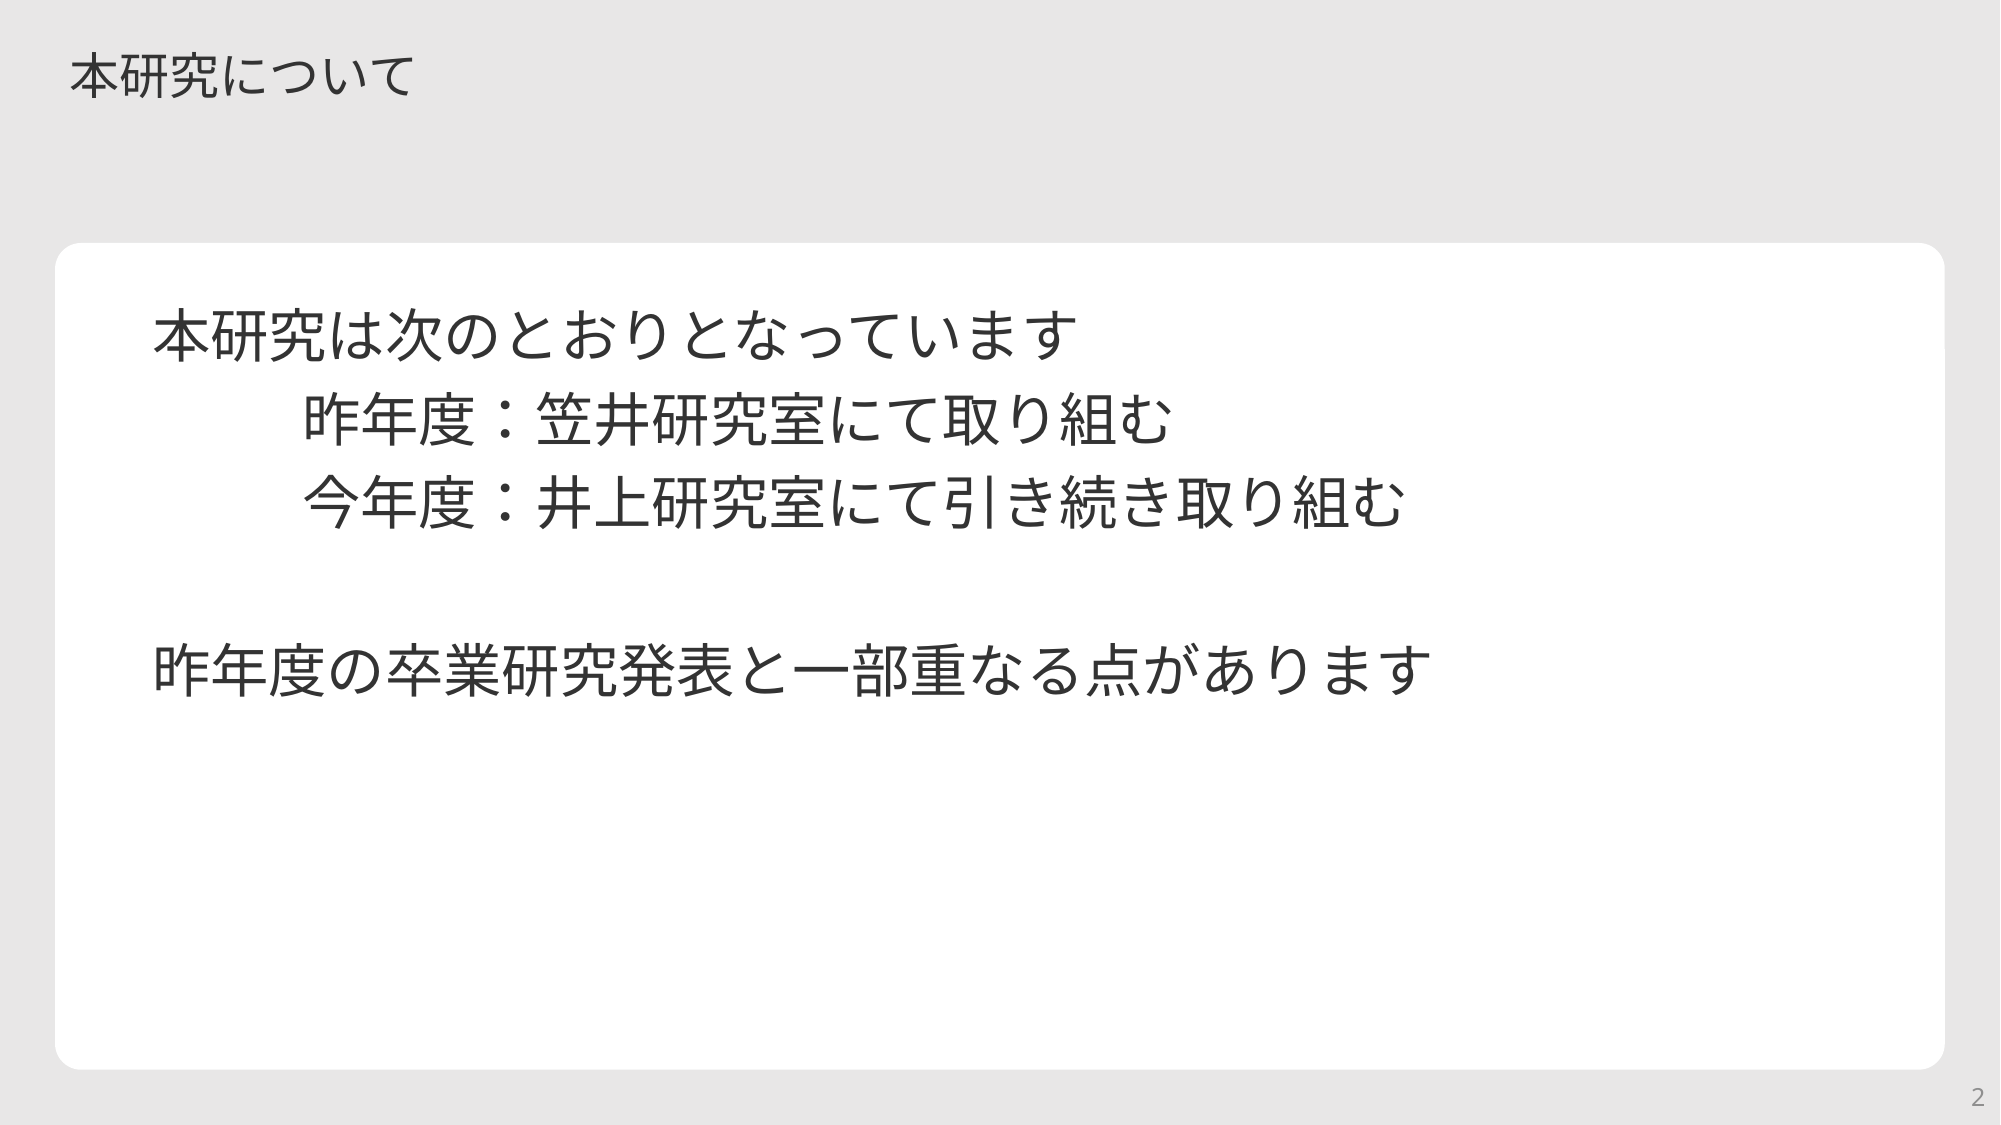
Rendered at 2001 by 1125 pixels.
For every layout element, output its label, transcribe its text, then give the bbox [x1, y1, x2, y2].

title 本研究について [55, 44, 1945, 102]
list 本研究は次のとおりとなっています 昨年度：笠井研究室にて取り組む 今年度：井上研究室にて引き続き取り組む 昨年度の卒業研究発表と一部重なる点があります [137, 299, 1863, 1014]
slide_number 2 [1889, 1070, 2000, 1125]
